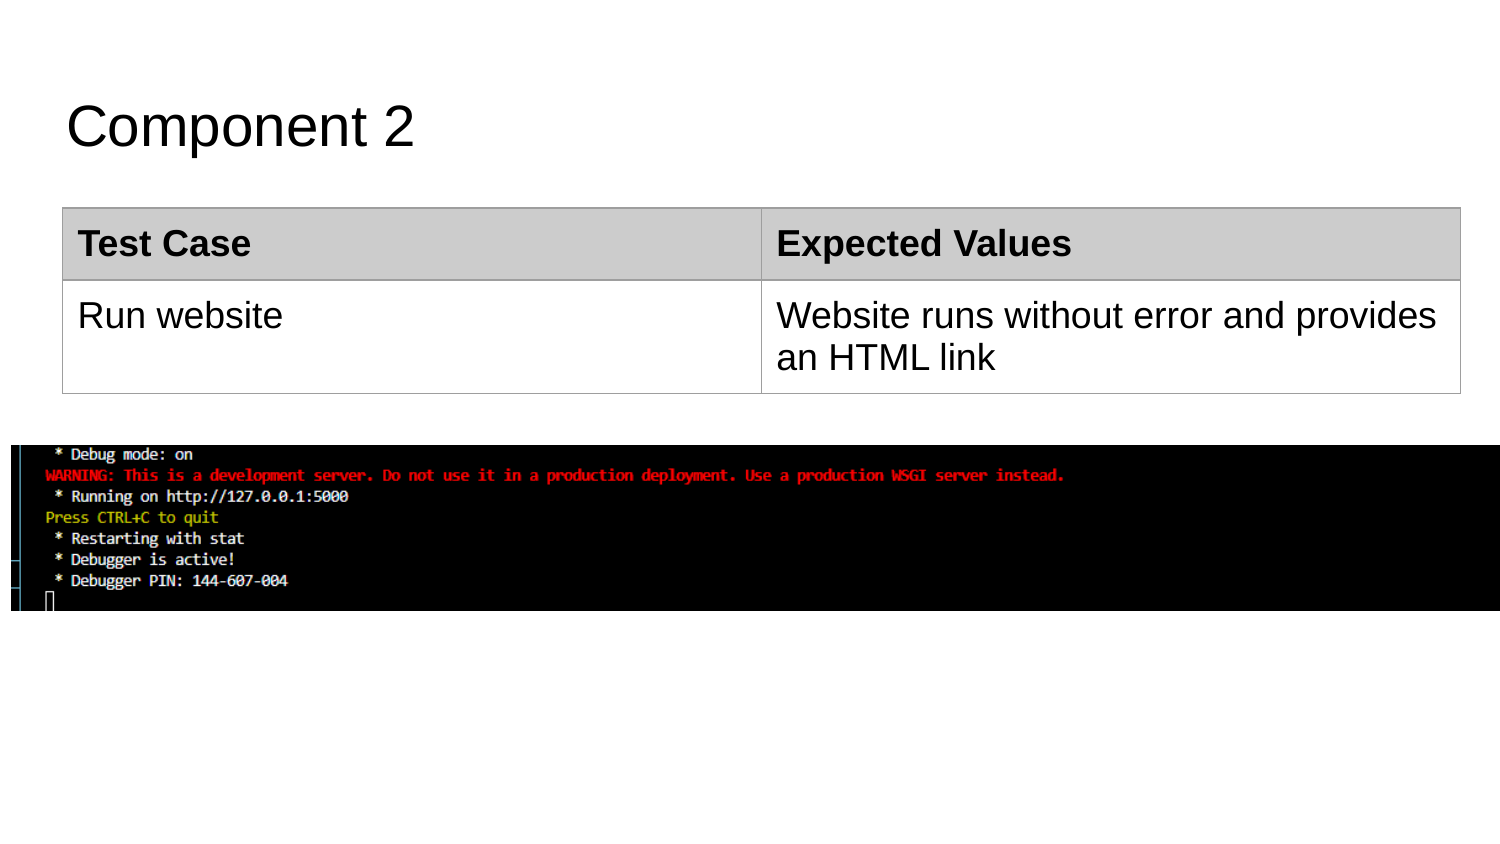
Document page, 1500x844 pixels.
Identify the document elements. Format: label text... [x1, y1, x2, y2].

table_header Test Case [63, 209, 761, 279]
title Component 2 [51, 72, 1449, 167]
picture [10, 445, 1500, 611]
table_cell Run website [63, 281, 761, 393]
table_header Expected Values [762, 209, 1460, 279]
table_cell Website runs without error and provides an HTML link [762, 281, 1460, 393]
